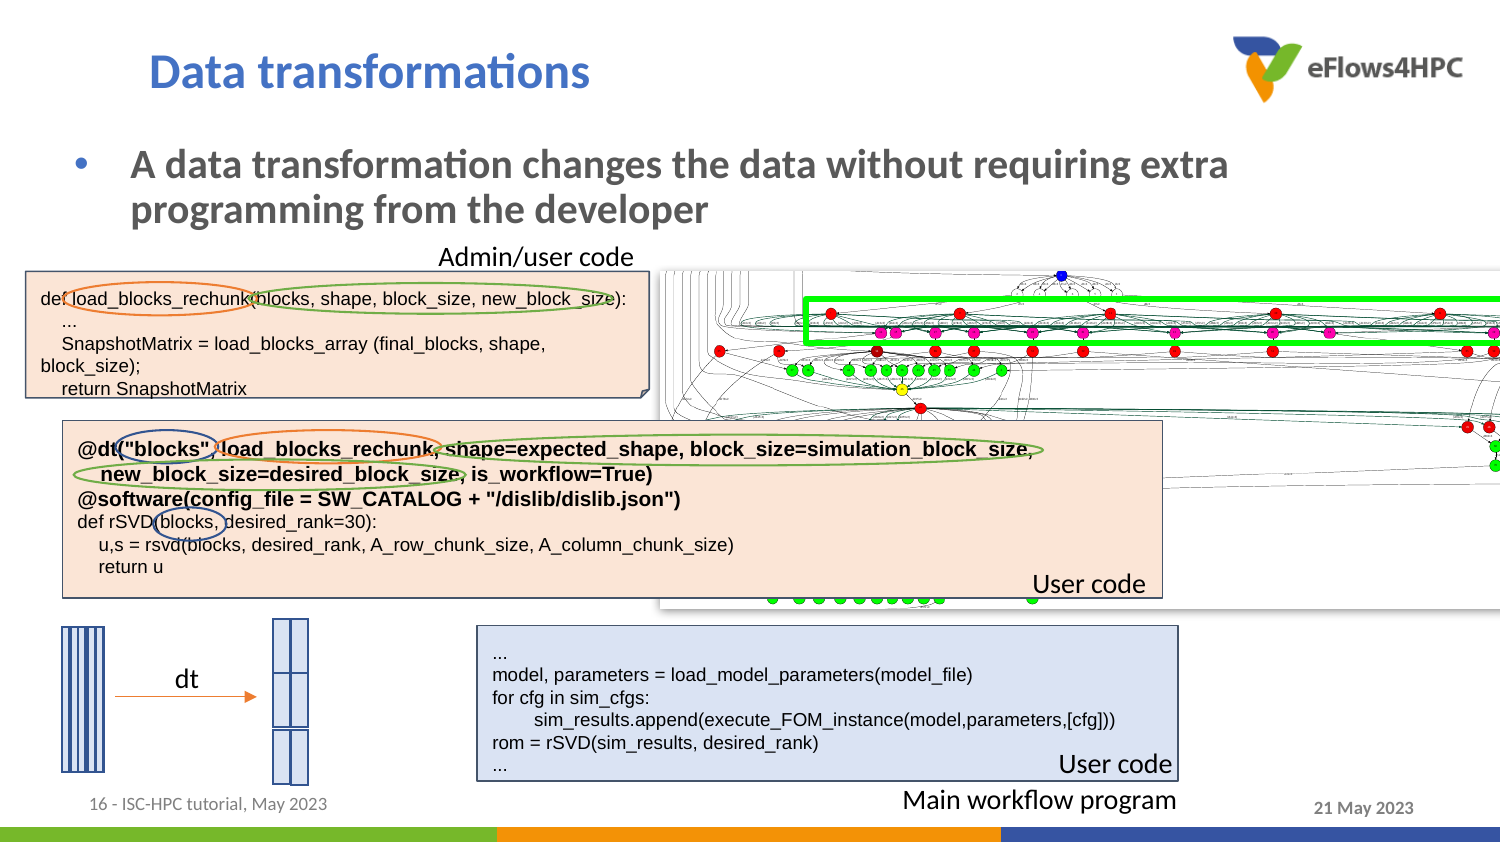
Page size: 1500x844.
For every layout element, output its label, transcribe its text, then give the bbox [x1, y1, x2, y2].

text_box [660, 271, 1500, 609]
text_box Admin/user code [423, 231, 650, 280]
text_box [432, 434, 660, 466]
text_box [152, 506, 228, 542]
title Data transformations [134, 38, 1212, 110]
text_box @dt("blocks", load_blocks_rechunk, shape=expected_shape, block_size=simulation_block_size, new_block_size=desired_block_size, is_workflow=True) @software(config_file = SW_CATALOG + "/dislib/dislib.json") def rSVD(blocks, desired_rank=30): u,s = rsvd(blocks, desired_rank, A_row_chunk_size, A_column_chunk_size) return u [62, 420, 660, 599]
text_box dt [160, 652, 215, 696]
text_box [72, 458, 468, 492]
text_box [61, 281, 254, 317]
text_box [213, 429, 442, 461]
text_box [247, 281, 614, 315]
text_box Main workflow program [887, 773, 1199, 823]
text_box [273, 618, 308, 785]
text_box User code [1043, 738, 1188, 787]
list A data transformation changes the data without requiring extra programming from the developer [59, 135, 1418, 697]
text_box dt [160, 697, 215, 702]
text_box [61, 627, 104, 772]
text_box [114, 429, 217, 462]
text_box ... model, parameters = load_model_parameters(model_file) for cfg in sim_cfgs: sim_results.append(execute_FOM_instance(model,parameters,[cfg])) rom = rSVD(sim_results, desired_rank) ... [477, 625, 1178, 782]
picture [1202, 23, 1487, 121]
text_box def load_blocks_rechunk(blocks, shape, block_size, new_block_size): ... SnapshotMatrix = load_blocks_array (final_blocks, shape, block_size); return SnapshotMatrix [25, 271, 650, 398]
